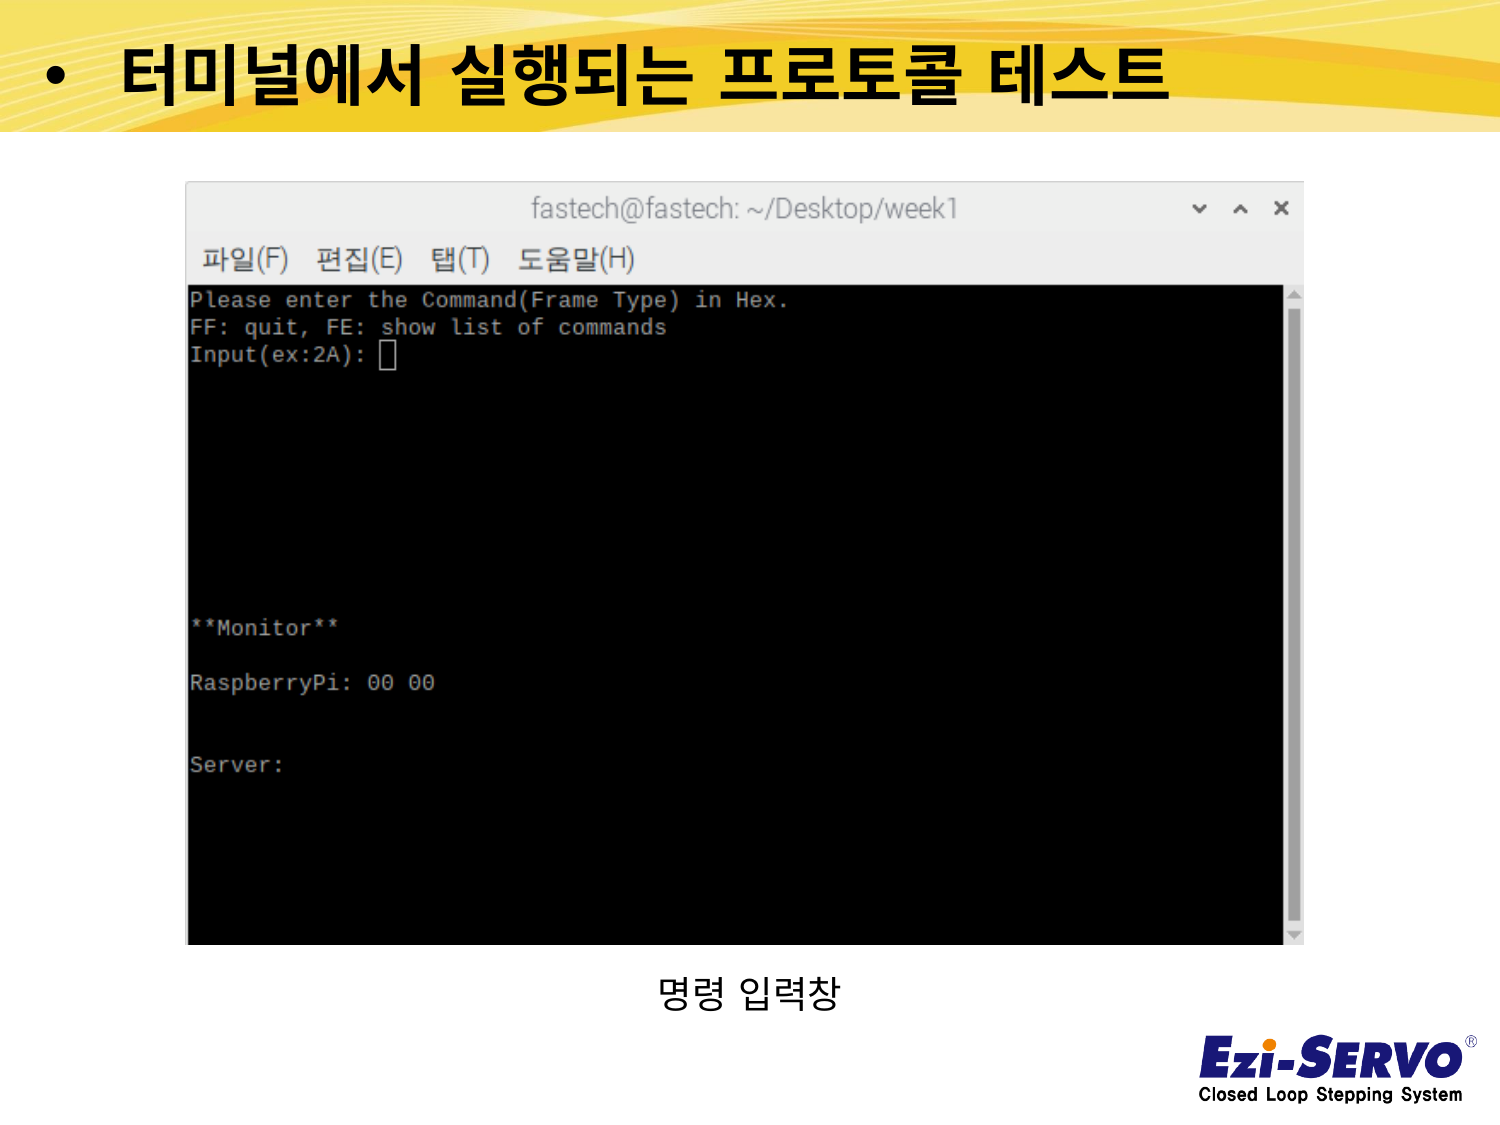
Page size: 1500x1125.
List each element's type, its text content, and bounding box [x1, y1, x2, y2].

text_box 터미널에서 실행되는 프로토콜 테스트 [42, 32, 1446, 221]
text_box 명령 입력창 [599, 963, 900, 1024]
picture [0, 0, 1500, 132]
picture [1199, 1034, 1477, 1104]
picture [185, 181, 1305, 946]
